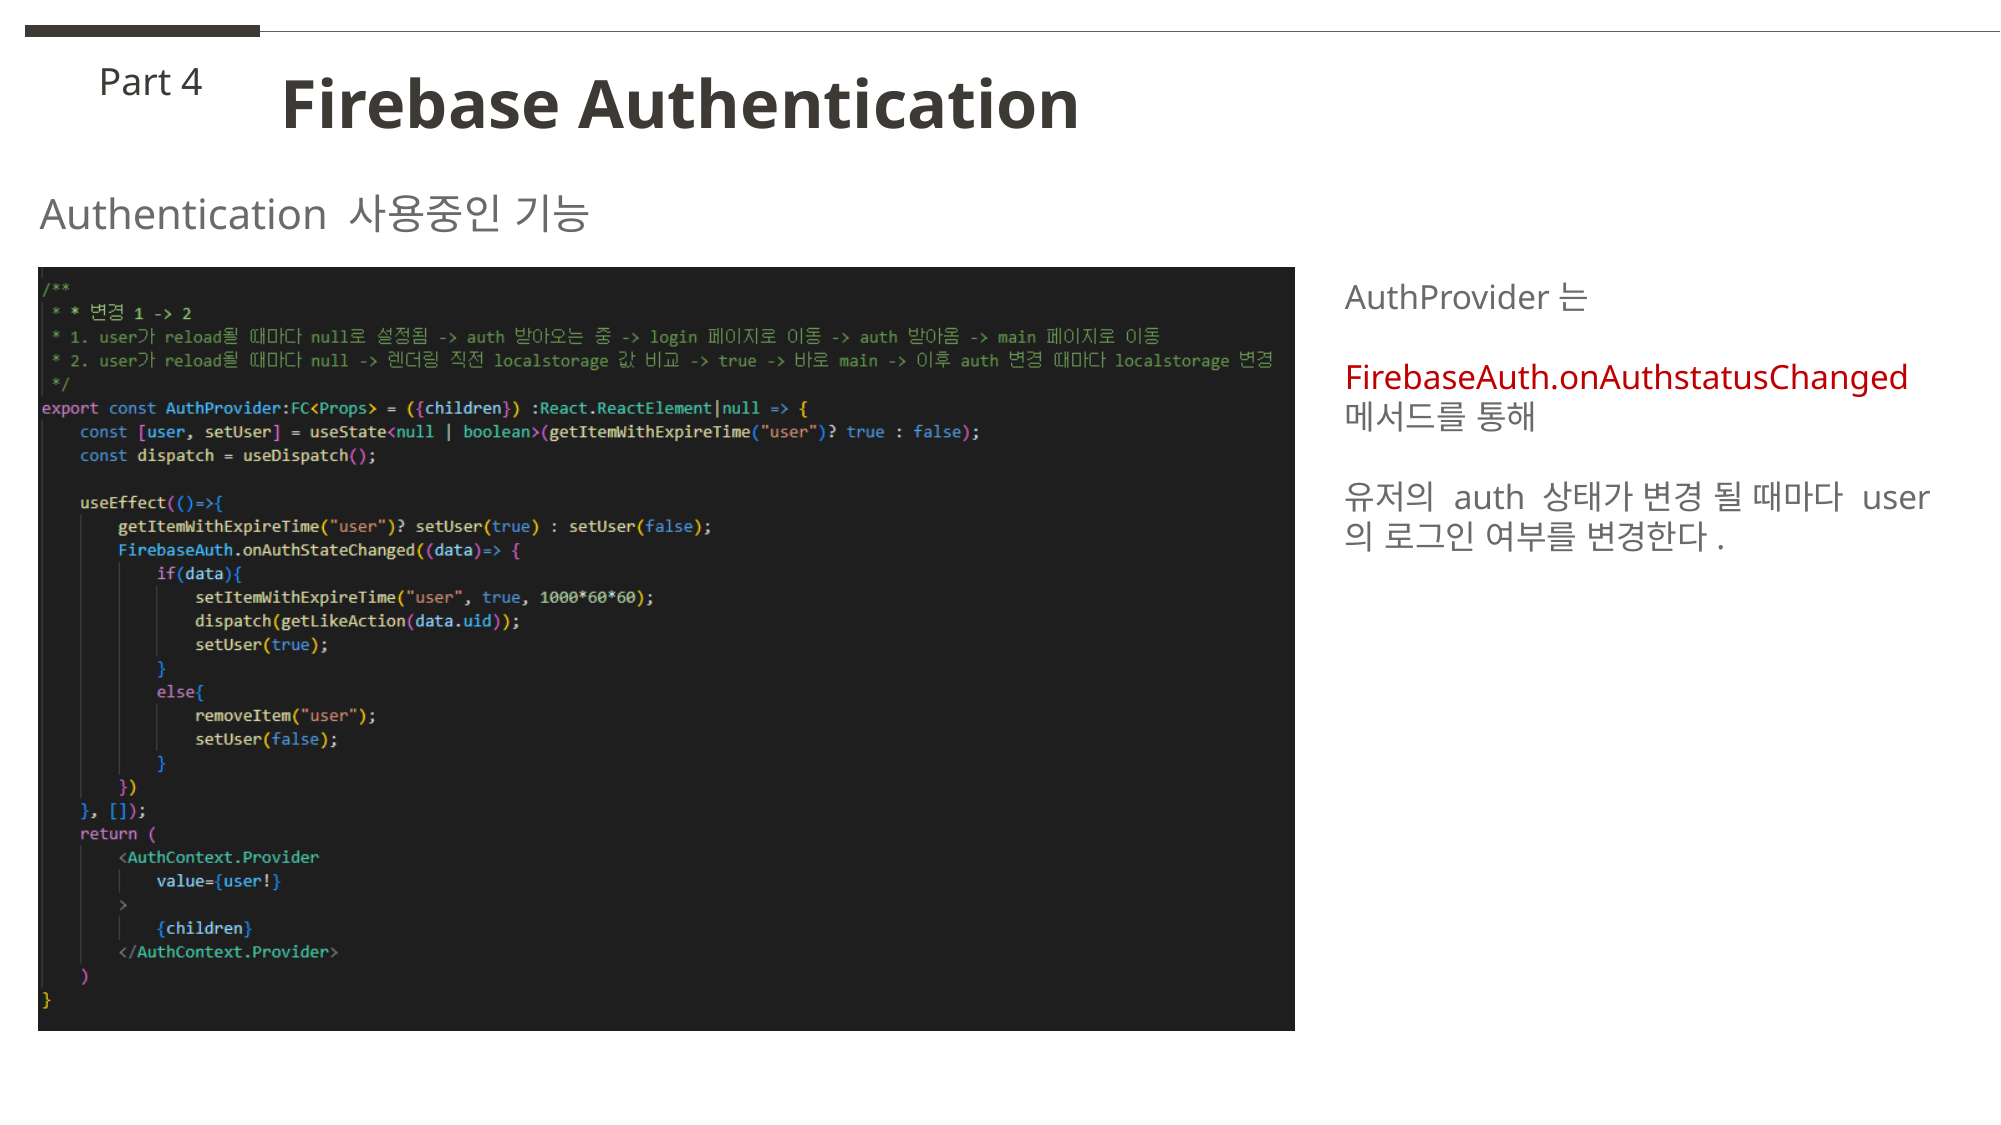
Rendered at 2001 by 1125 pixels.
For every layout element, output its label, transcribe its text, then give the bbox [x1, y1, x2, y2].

picture [38, 267, 1295, 1031]
text_box Firebase Authentication [265, 54, 1098, 149]
text_box Part 4 [84, 50, 218, 110]
text_box Authentication 사용중인 기능 [24, 180, 912, 246]
text_box AuthProvider는 FirebaseAuth.onAuthstatusChanged 메서드를 통해 유저의 auth 상태가 변경 될 때마다 user의 로그인 여부를 변경한다. [1330, 269, 1954, 564]
